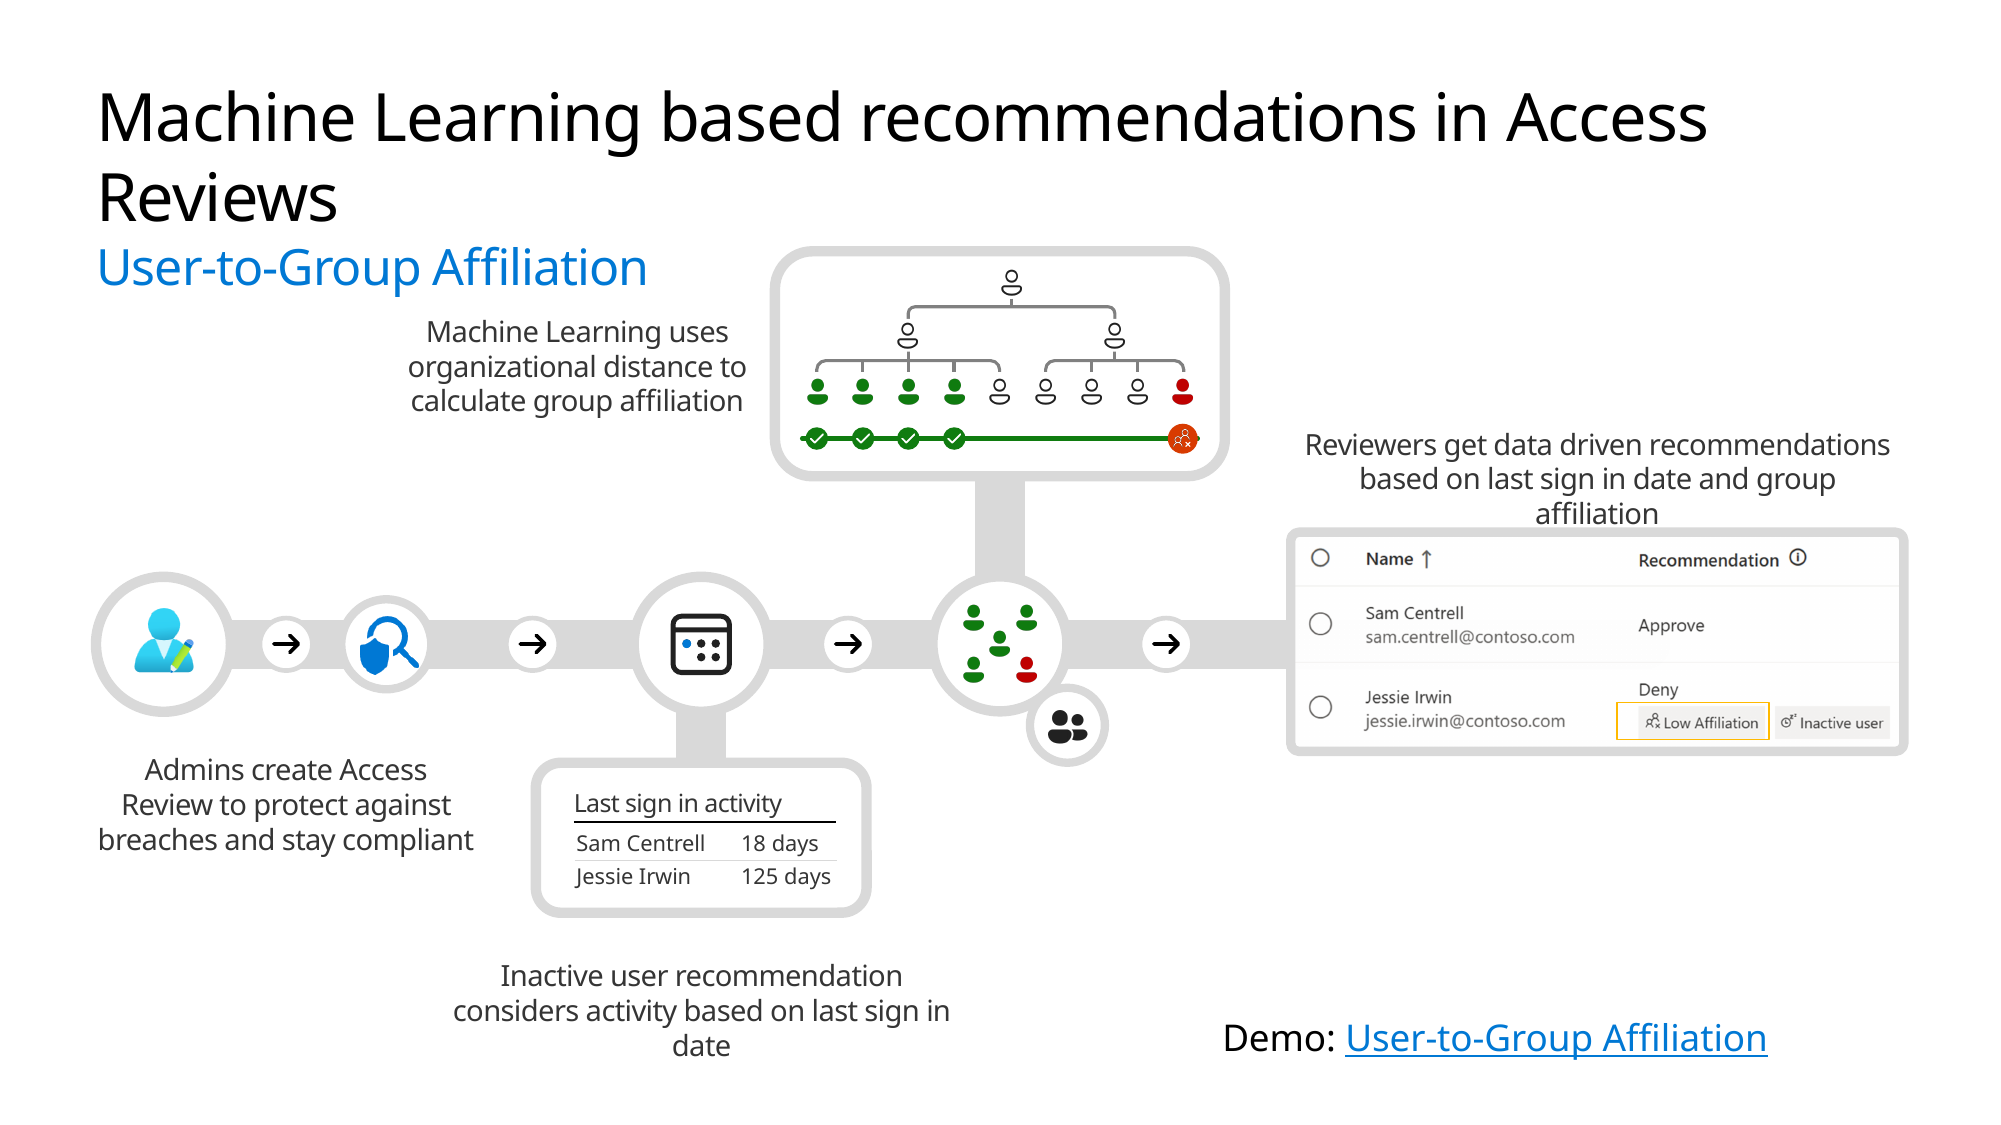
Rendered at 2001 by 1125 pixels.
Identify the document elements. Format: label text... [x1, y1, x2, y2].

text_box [1029, 687, 1106, 763]
title Machine Learning based recommendations in Access Reviews User-to-Group Affiliation [96, 75, 1904, 217]
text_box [506, 617, 559, 671]
text_box Machine Learning uses organizational distance to calculate group affiliation [390, 312, 764, 418]
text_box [774, 251, 1226, 477]
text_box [341, 599, 432, 690]
text_box Reviewers get data driven recommendations based on last sign in date and group affiliation [1301, 425, 1894, 527]
text_box Admins create Access Review to protect against breaches and stay compliant [95, 751, 476, 857]
text_box Demo: User-to-Group Affiliation [1207, 1007, 1923, 1073]
picture [1290, 531, 1905, 752]
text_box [95, 576, 232, 712]
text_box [932, 576, 1068, 712]
text_box Inactive user recommendation considers activity based on last sign in date [449, 957, 954, 1062]
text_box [633, 576, 769, 712]
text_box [259, 617, 313, 671]
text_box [821, 617, 875, 671]
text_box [535, 762, 867, 913]
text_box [1139, 617, 1193, 671]
